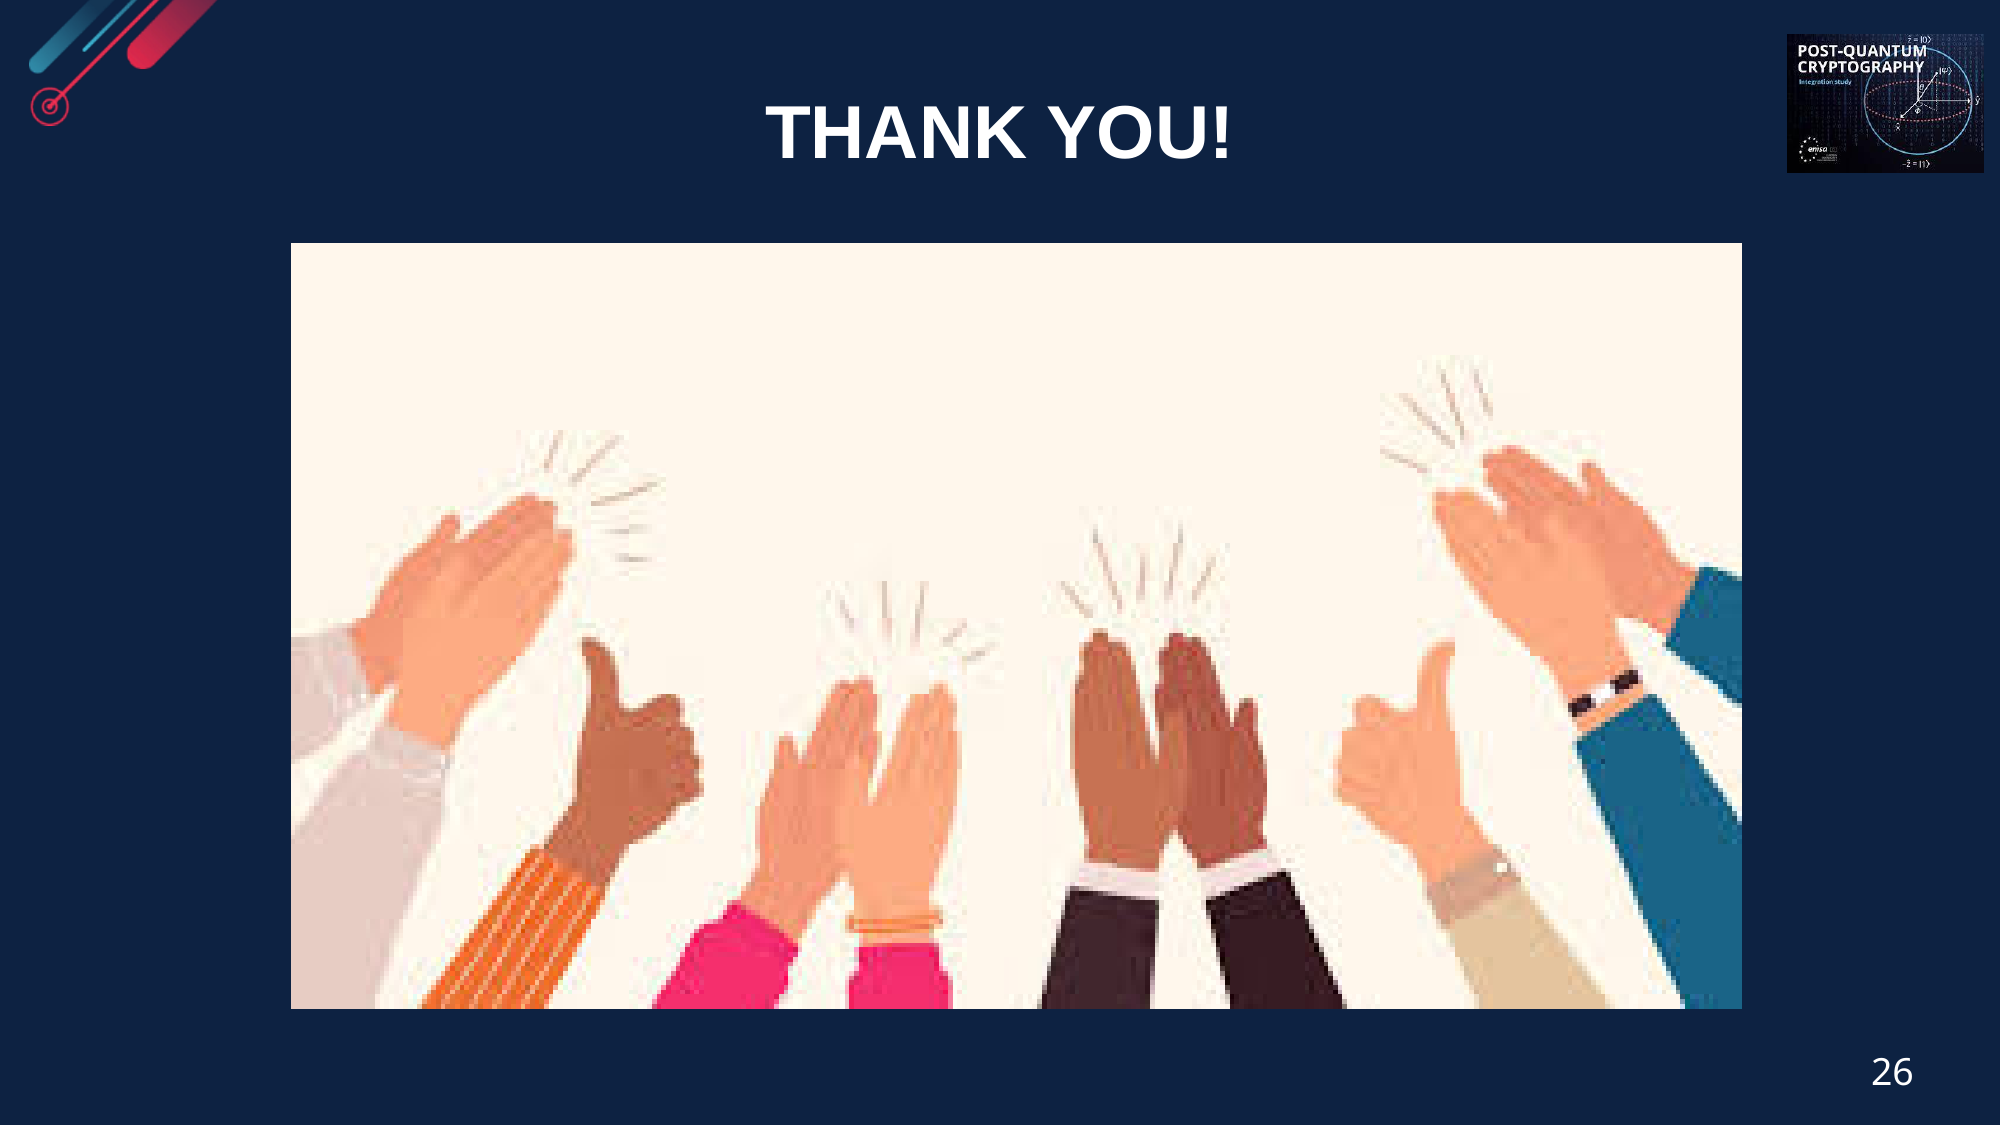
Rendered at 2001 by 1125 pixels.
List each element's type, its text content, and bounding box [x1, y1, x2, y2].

text_box THANK YOU! [474, 93, 1526, 175]
text_box 26 [1856, 1040, 1934, 1101]
picture [1787, 34, 1984, 173]
picture [290, 243, 1742, 1009]
picture [29, 0, 337, 126]
